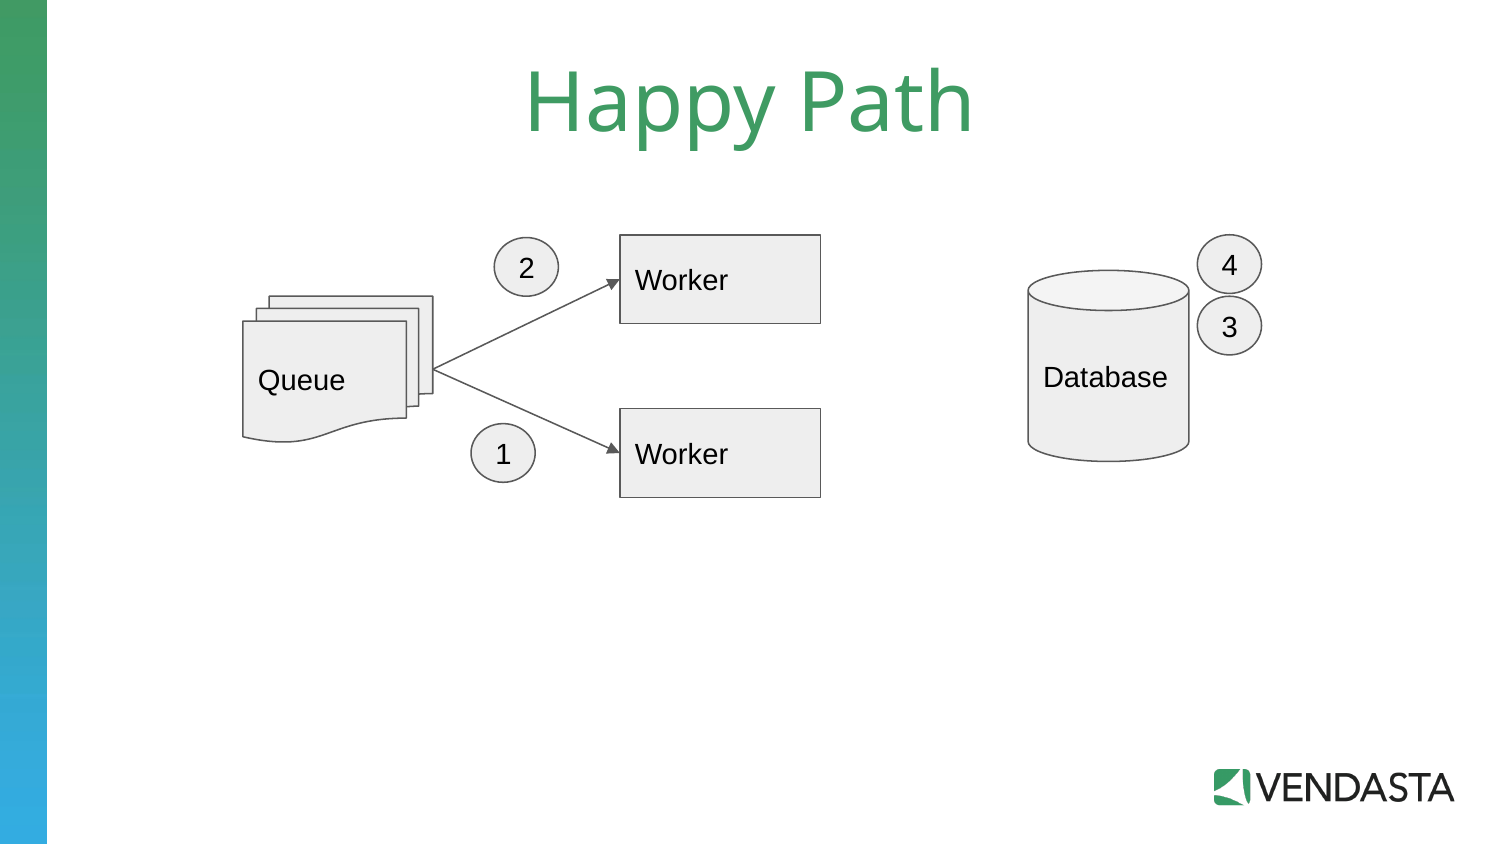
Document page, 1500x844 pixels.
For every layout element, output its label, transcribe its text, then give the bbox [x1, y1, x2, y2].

text_box Worker [619, 234, 821, 324]
text_box 1 [472, 462, 534, 483]
text_box Worker [619, 408, 821, 498]
text_box Happy Path [48, 0, 1462, 197]
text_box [432, 278, 621, 368]
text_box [432, 369, 621, 454]
text_box Database [1029, 270, 1188, 310]
picture [0, 0, 48, 844]
text_box 2 [494, 237, 559, 277]
text_box Queue [242, 296, 427, 442]
text_box Database [1028, 270, 1189, 462]
text_box 3 [1197, 296, 1262, 355]
text_box 4 [1197, 234, 1262, 294]
picture [1188, 747, 1480, 827]
